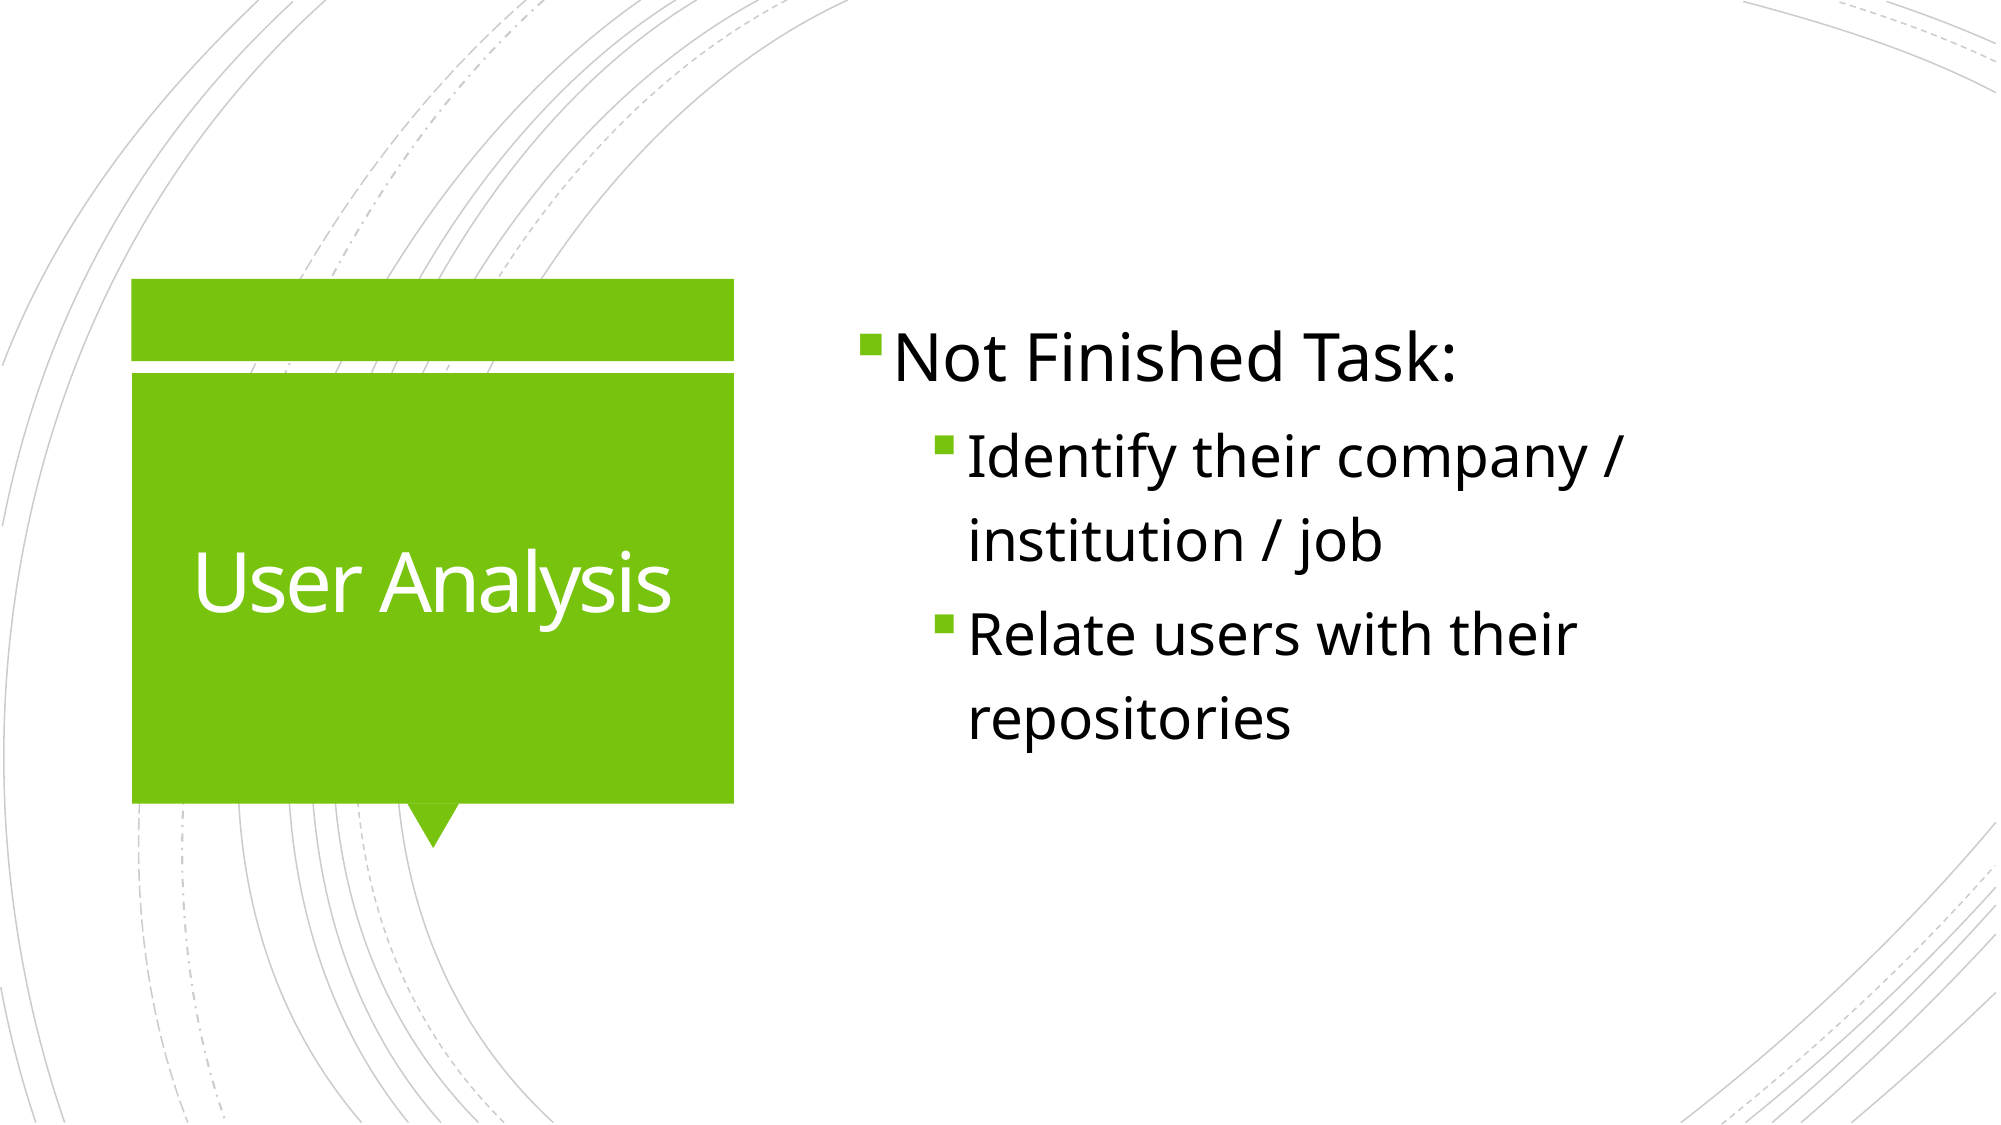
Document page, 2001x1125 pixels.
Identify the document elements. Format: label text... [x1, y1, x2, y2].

list Not Finished Task: Identify their company / institution / job Relate users with their repositories [839, 131, 1871, 993]
title User Analysis [145, 385, 720, 789]
